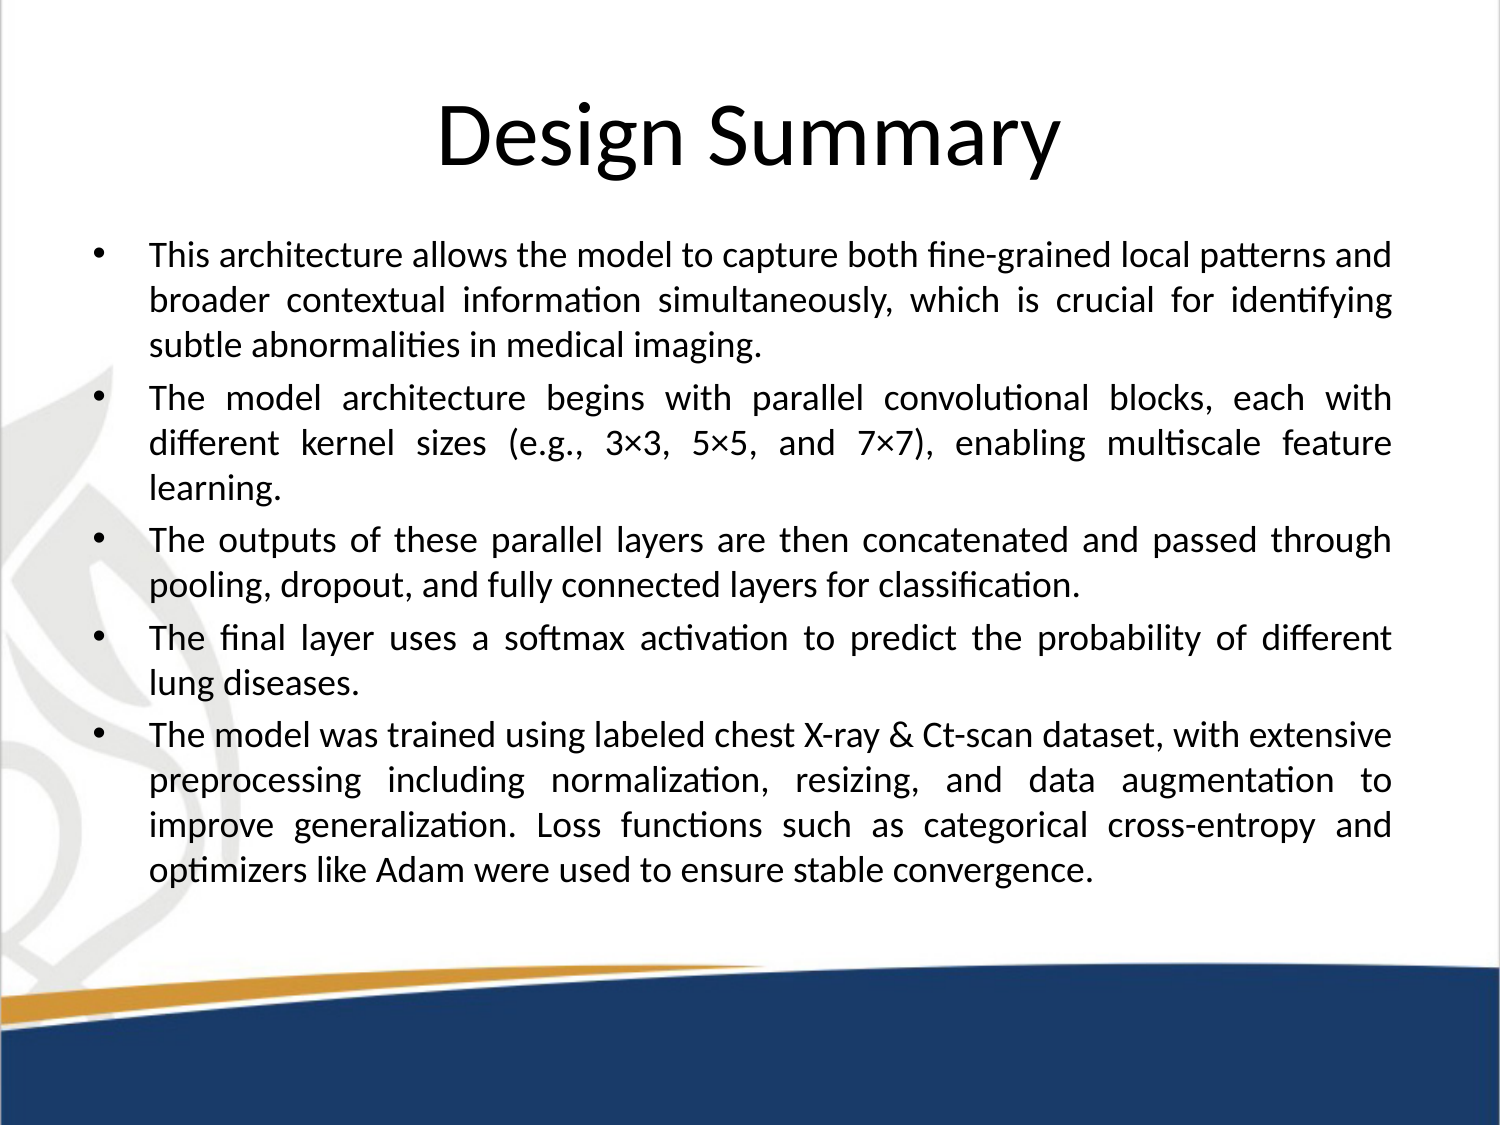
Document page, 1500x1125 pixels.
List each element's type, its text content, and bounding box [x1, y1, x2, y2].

list This architecture allows the model to capture both fine-grained local patterns and broader contextual information simultaneously, which is crucial for identifying subtle abnormalities in medical imaging. The model architecture begins with parallel convolutional blocks, each with different kernel sizes (e.g., 3×3, 5×5, and 7×7), enabling multiscale feature learning. The outputs of these parallel layers are then concatenated and passed through pooling, dropout, and fully connected layers for classification. The final layer uses a softmax activation to predict the probability of different lung diseases. The model was trained using labeled chest X-ray & Ct-scan dataset, with extensive preprocessing including normalization, resizing, and data augmentation to improve generalization. Loss functions such as categorical cross-entropy and optimizers like Adam were used to ensure stable convergence. [58, 222, 1409, 965]
title Design Summary [75, 35, 1425, 223]
picture [0, 0, 1500, 1125]
